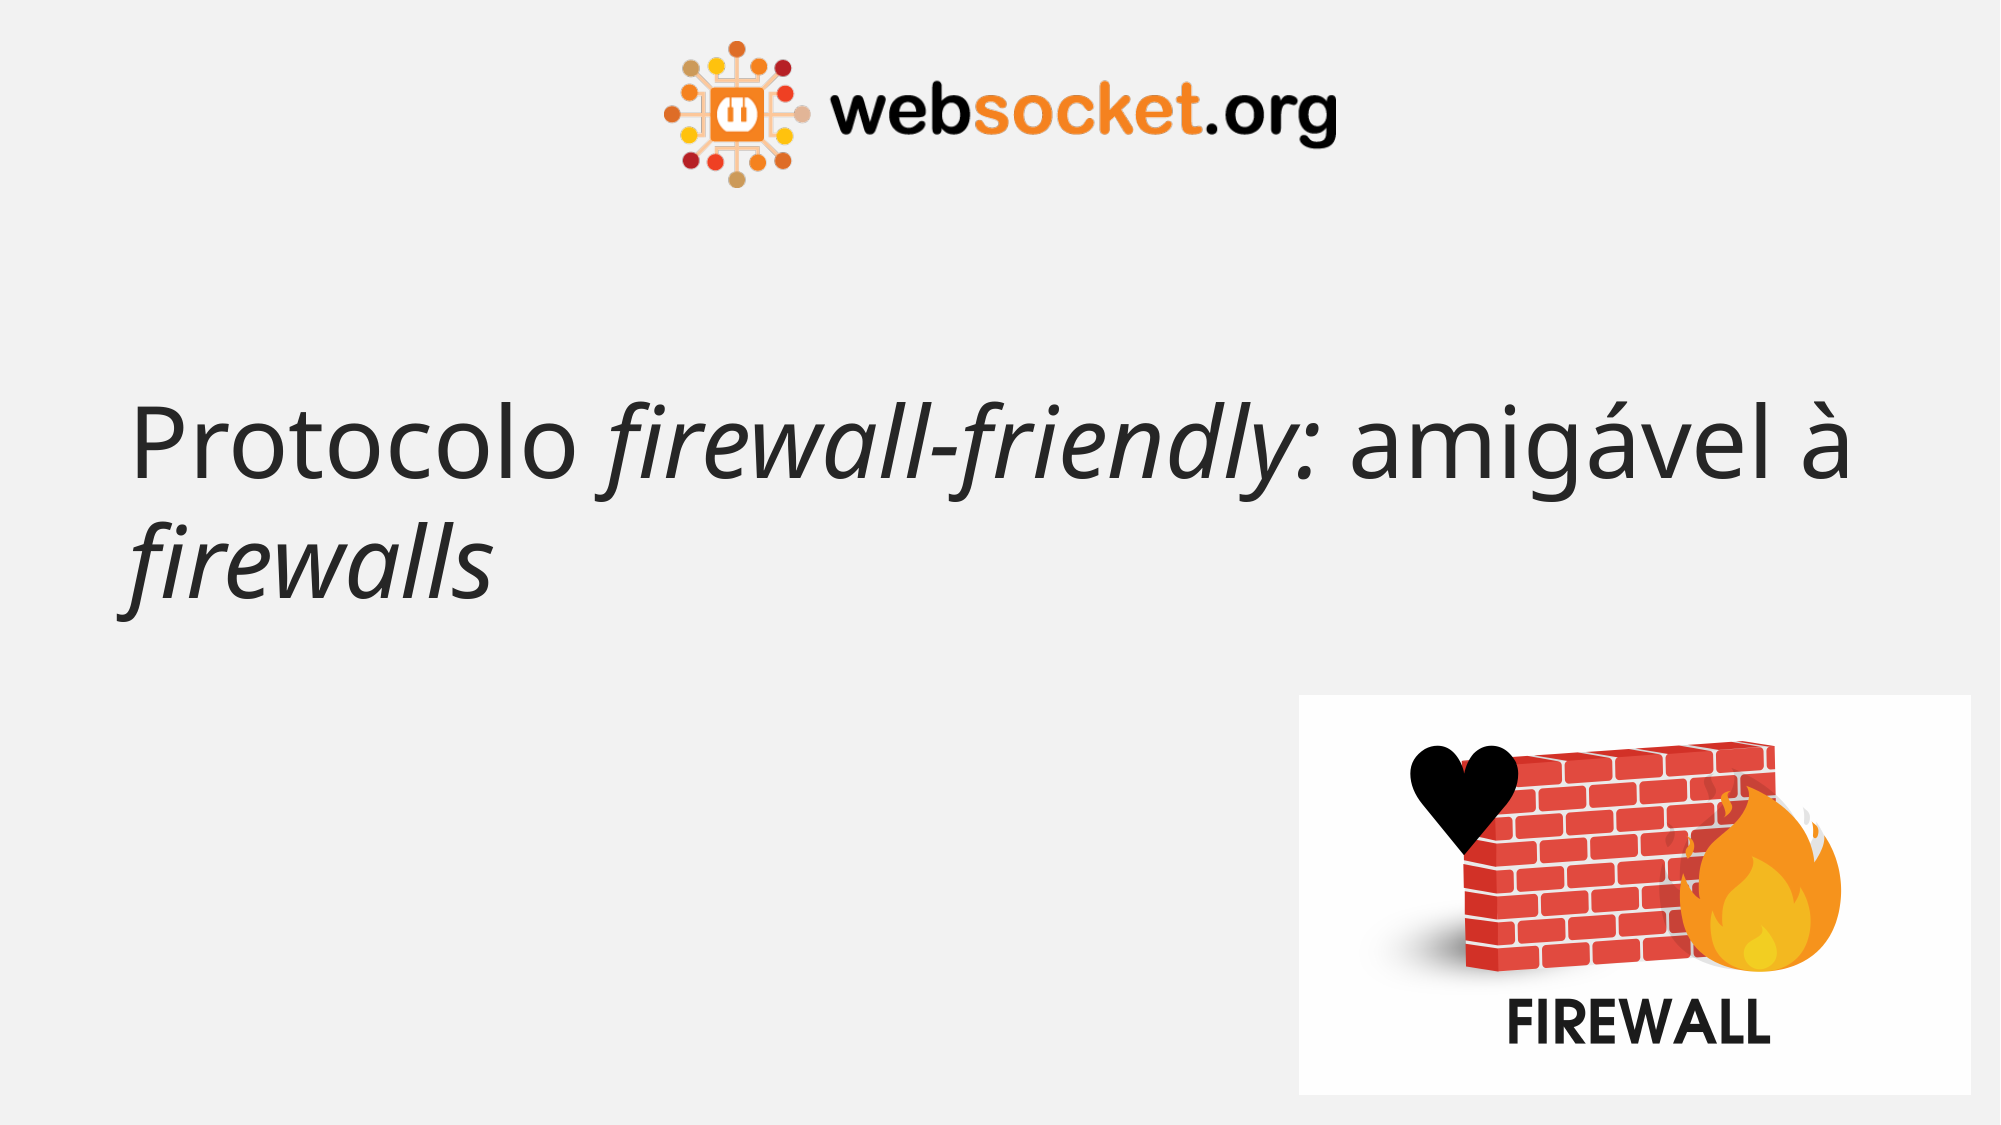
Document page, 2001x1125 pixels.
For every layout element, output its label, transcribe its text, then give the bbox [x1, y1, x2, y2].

picture [664, 41, 1336, 188]
list Protocolo firewall-friendly: amigável à firewalls [113, 230, 1930, 1084]
picture [1299, 695, 1971, 1095]
